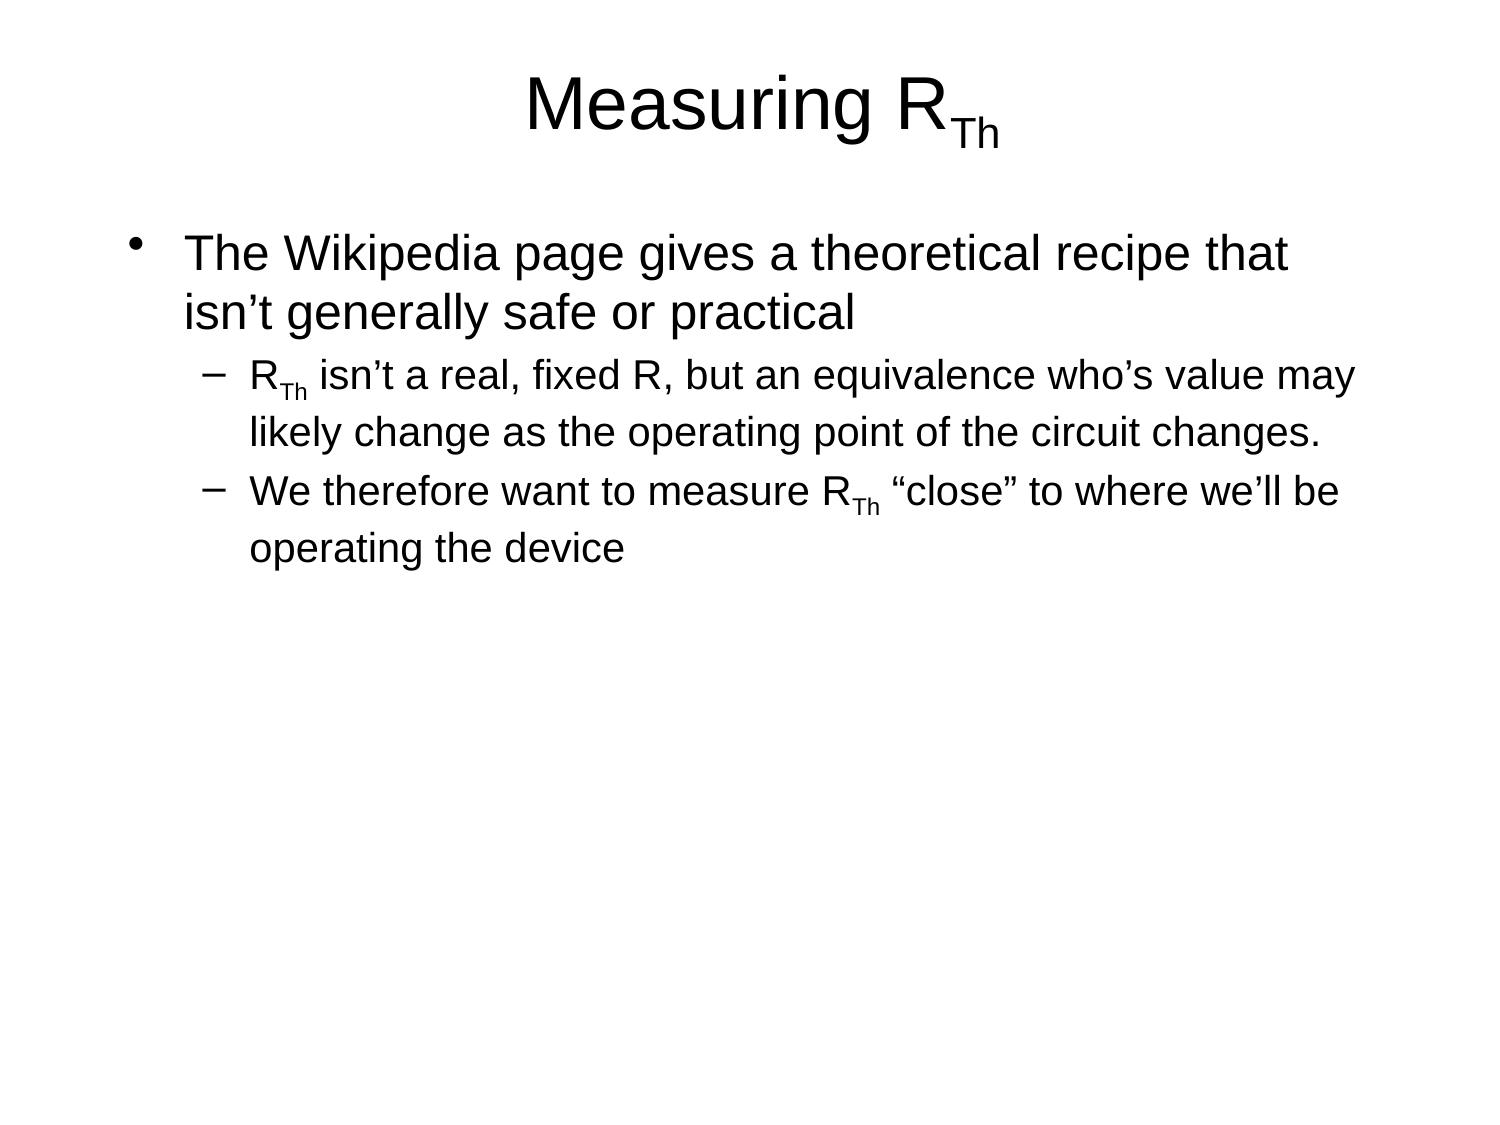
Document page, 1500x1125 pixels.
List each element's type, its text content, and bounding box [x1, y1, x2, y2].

list The Wikipedia page gives a theoretical recipe that isn’t generally safe or practical RTh isn’t a real, fixed R, but an equivalence who’s value may likely change as the operating point of the circuit changes. We therefore want to measure RTh “close” to where we’ll be operating the device [112, 212, 1388, 1000]
title Measuring RTh [125, 12, 1400, 200]
